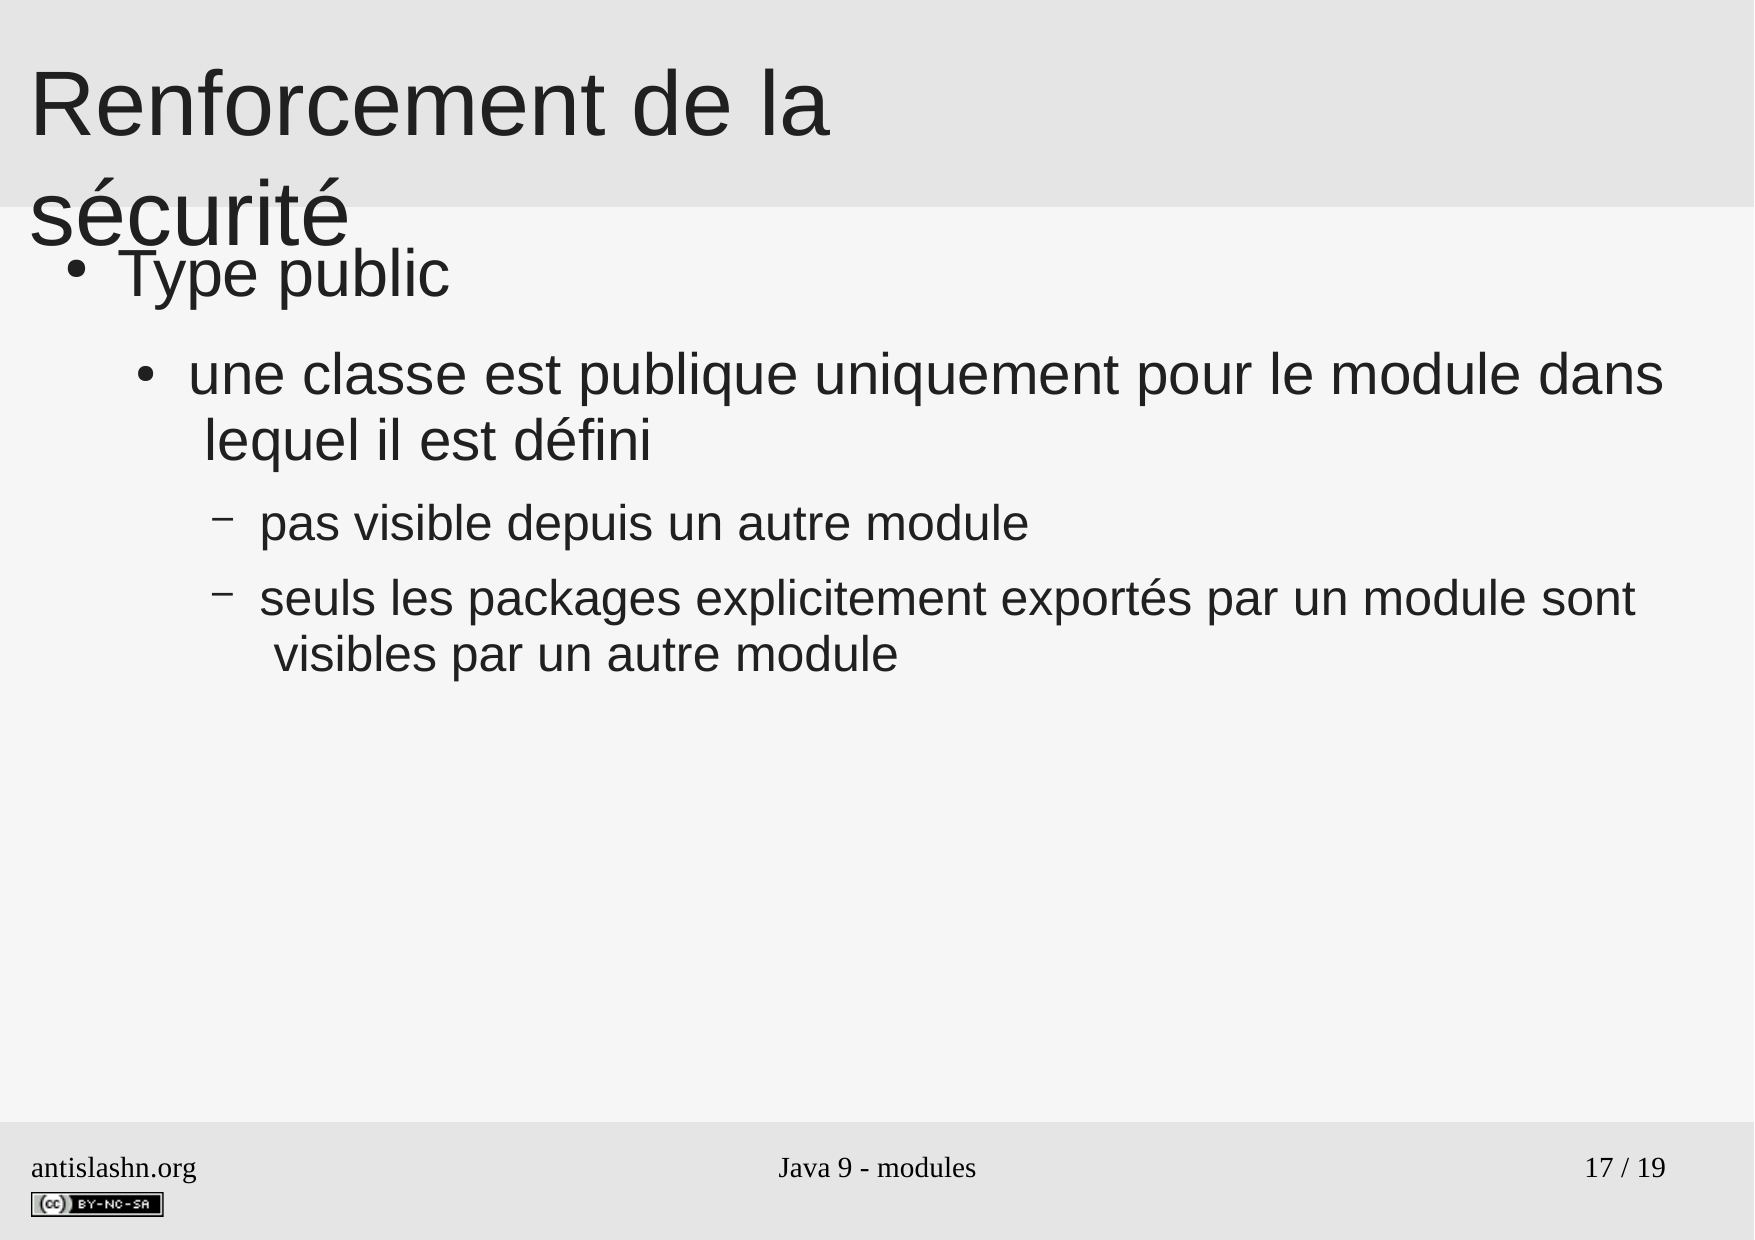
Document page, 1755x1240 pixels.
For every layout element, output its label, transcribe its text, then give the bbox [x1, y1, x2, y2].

footer Java 9 - modules [776, 1149, 979, 1240]
slide_number antislashn.org [29, 1149, 197, 1240]
text_box ● [133, 352, 159, 387]
slide_number 17 / 19 [1578, 1149, 1668, 1240]
text_box une classe est publique uniquement pour le module dans lequel il est défini pas visible depuis un autre module seuls les packages explicitement exportés par un module sont visibles par un autre module [182, 332, 1673, 682]
text_box Type public [62, 227, 458, 310]
title Renforcement de la sécurité [27, 41, 1179, 264]
